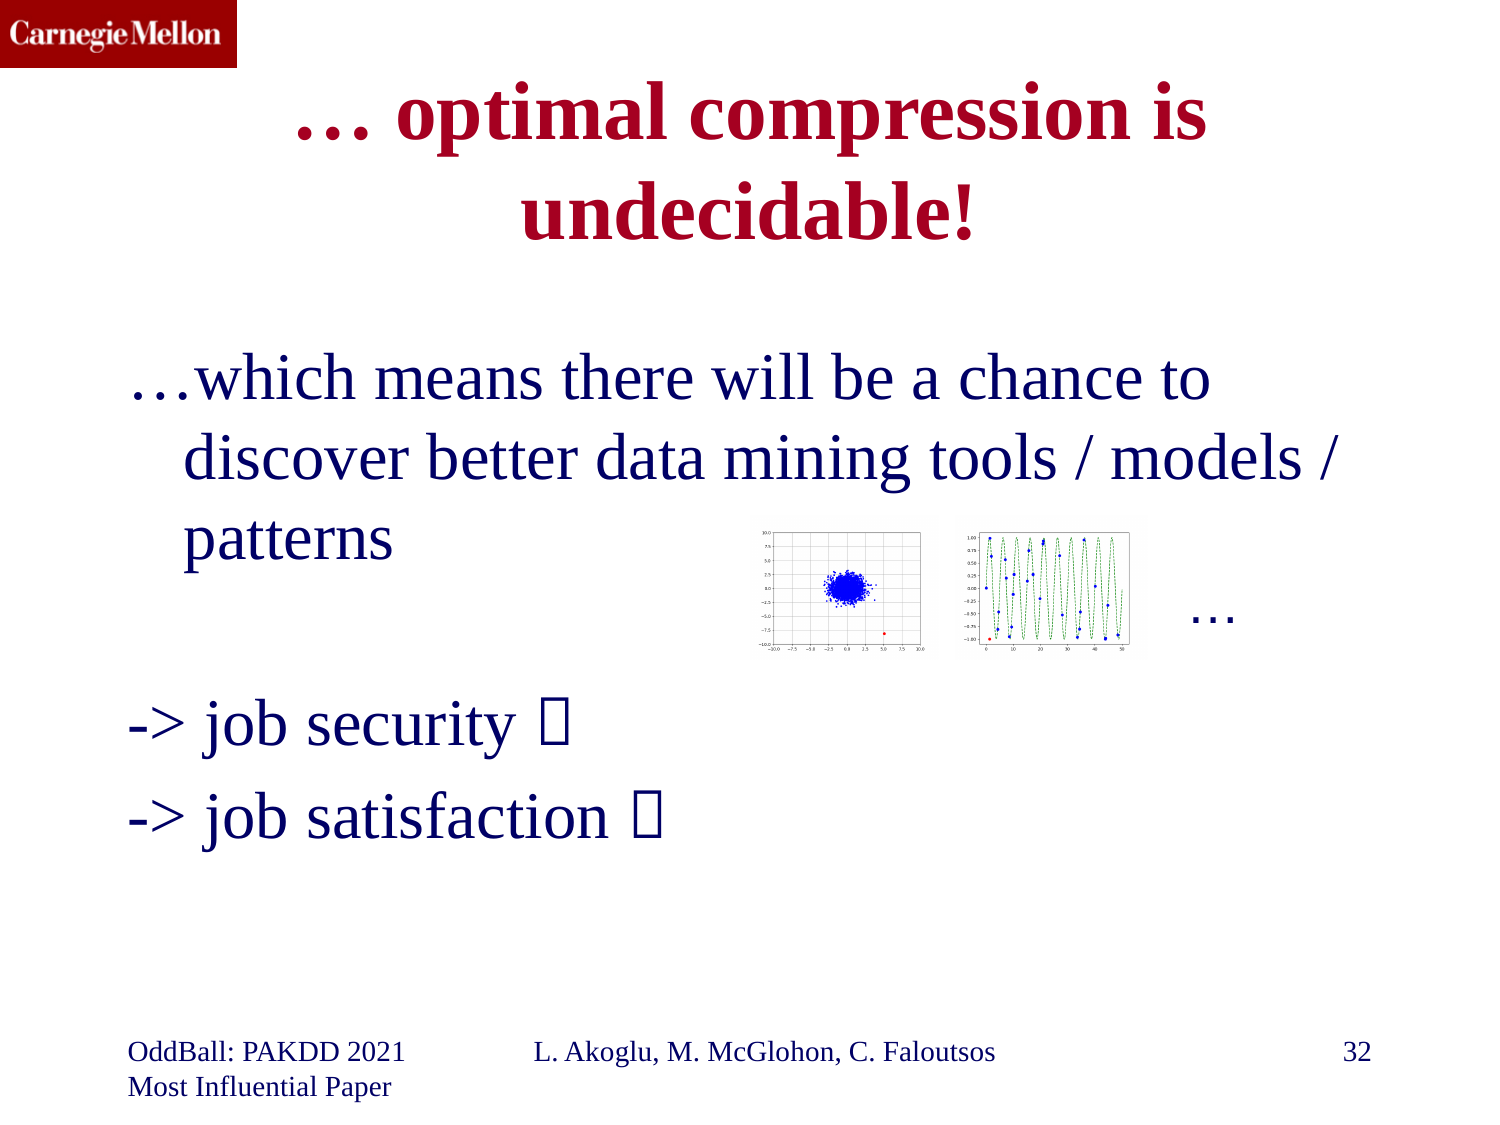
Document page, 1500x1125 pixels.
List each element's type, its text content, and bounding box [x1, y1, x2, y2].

picture [0, 0, 237, 68]
picture [749, 515, 939, 660]
slide_number OddBall: PAKDD 2021 Most Influential Paper [112, 1024, 426, 1101]
title … optimal compression is undecidable! [112, 99, 1388, 213]
list …which means there will be a chance to discover better data mining tools / models / patterns -> job security  -> job satisfaction  [112, 324, 1451, 1001]
footer L. Akoglu, M. McGlohon, C. Faloutsos [512, 1024, 1018, 1101]
slide_number 32 [1074, 1024, 1388, 1101]
picture [955, 515, 1148, 660]
text_box … [1171, 562, 1256, 642]
